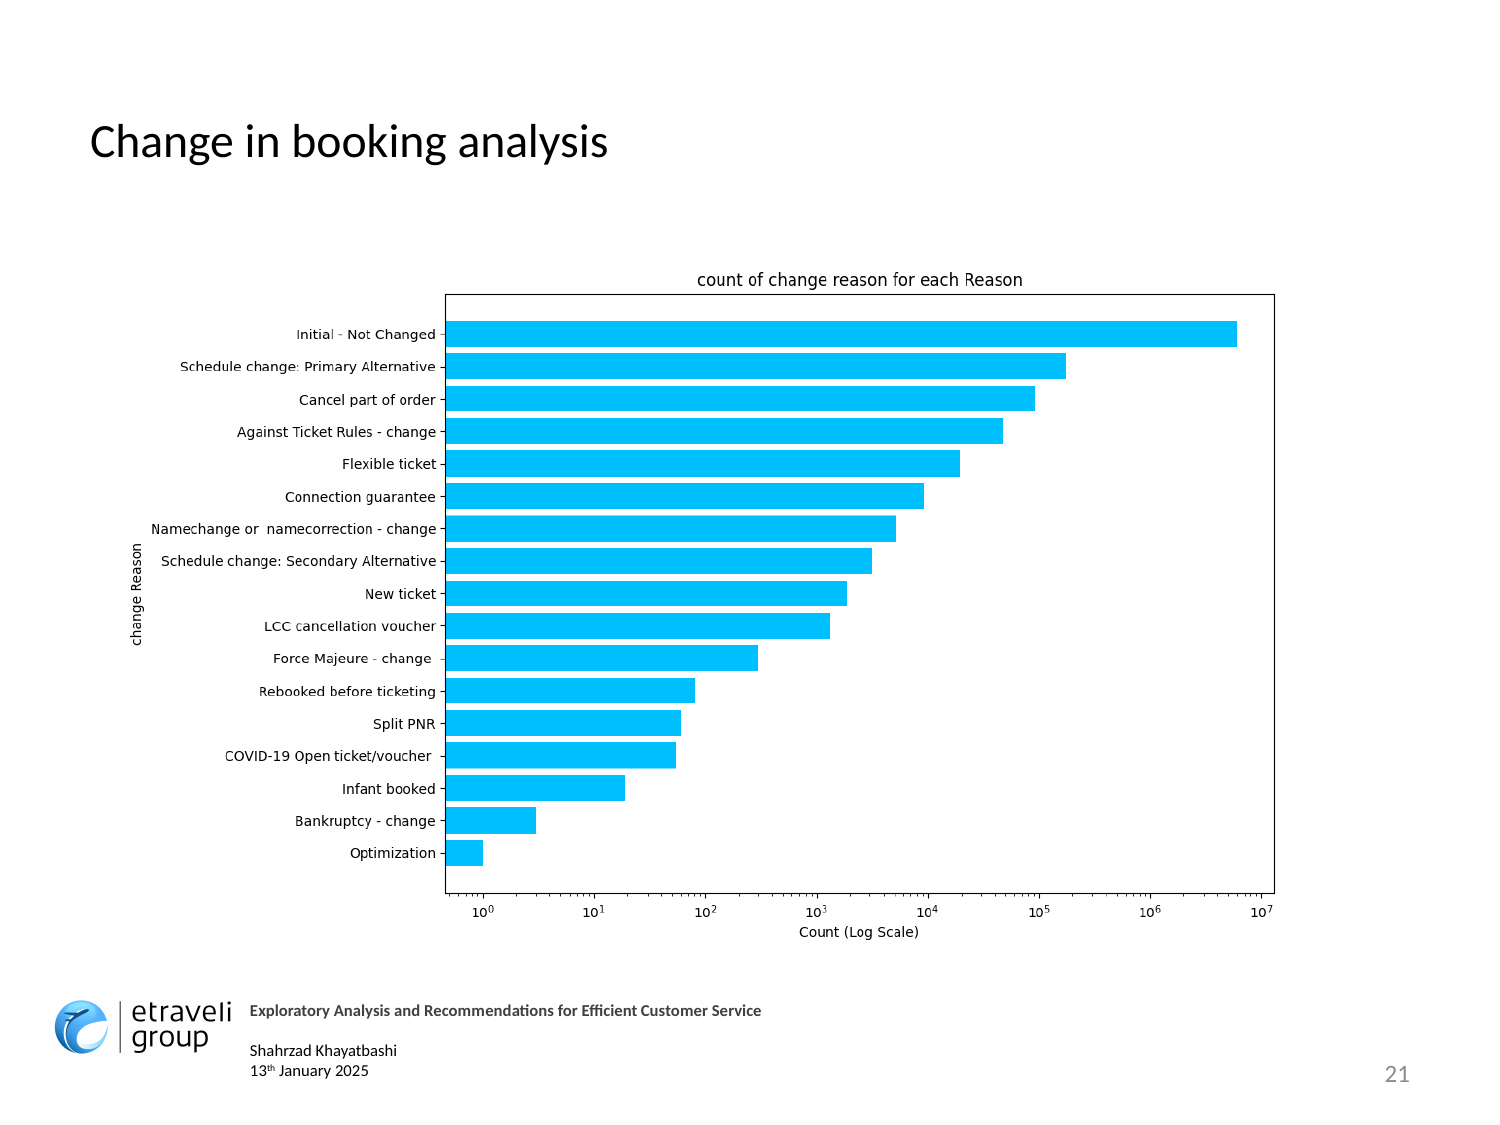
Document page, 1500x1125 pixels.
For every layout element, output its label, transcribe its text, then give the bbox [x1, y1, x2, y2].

text_box Exploratory Analysis and Recommendations for Efficient Customer Service Shahrzad Khayatbashi 13th January 2025 [235, 992, 1482, 1116]
picture [30, 974, 259, 1080]
slide_number 21 [1074, 1042, 1425, 1103]
title Change in booking analysis [75, 45, 1425, 233]
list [121, 262, 1283, 949]
